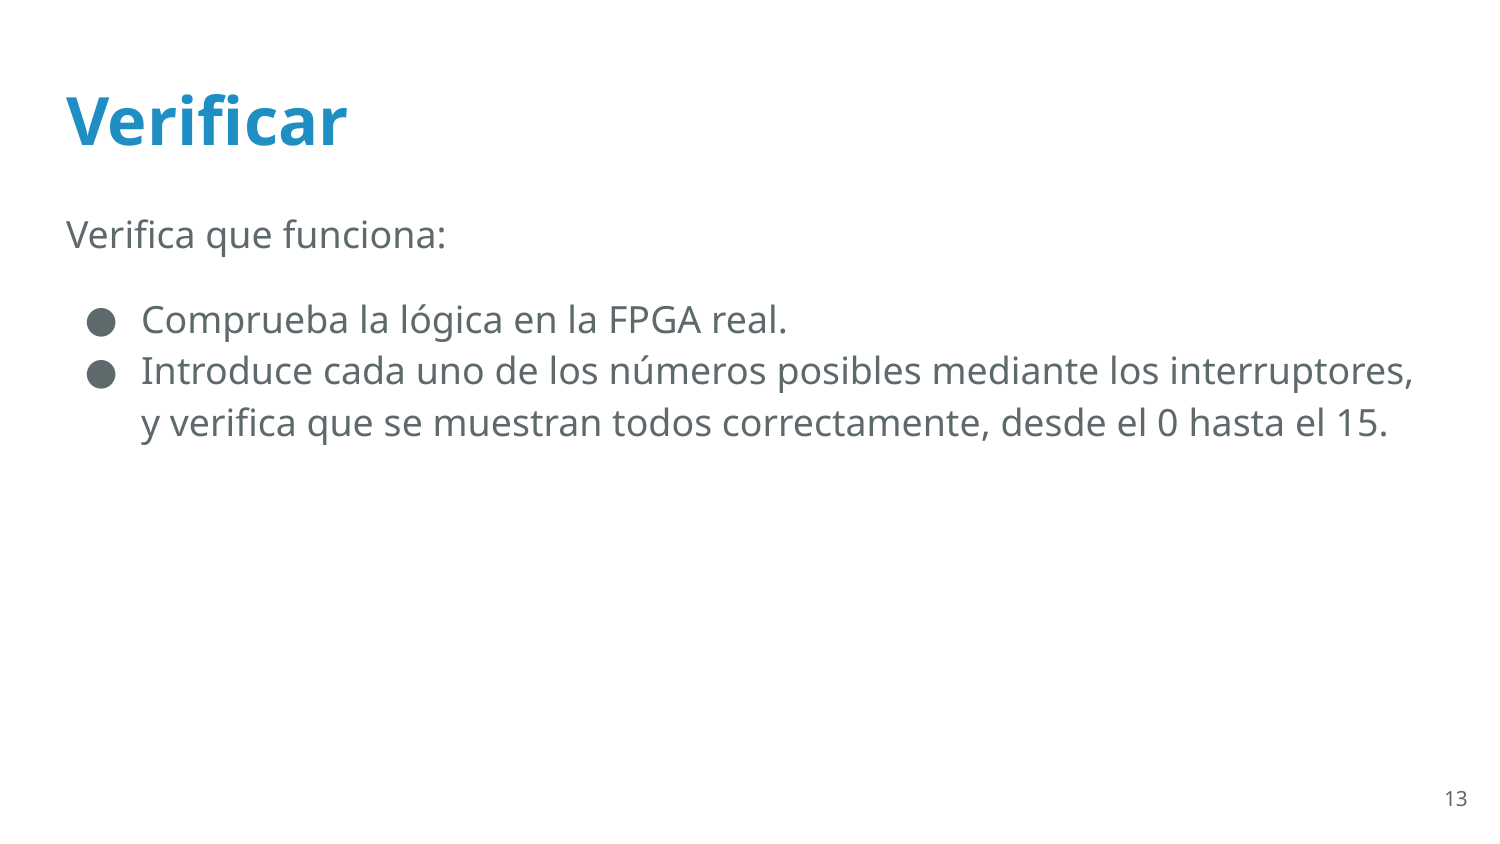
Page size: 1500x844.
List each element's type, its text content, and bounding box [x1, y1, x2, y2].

list Verifica que funciona: Comprueba la lógica en la FPGA real. Introduce cada uno de los números posibles mediante los interruptores, y verifica que se muestran todos correctamente, desde el 0 hasta el 15. [51, 189, 1449, 750]
slide_number 13 [1392, 767, 1483, 833]
title Verificar [51, 64, 1449, 167]
